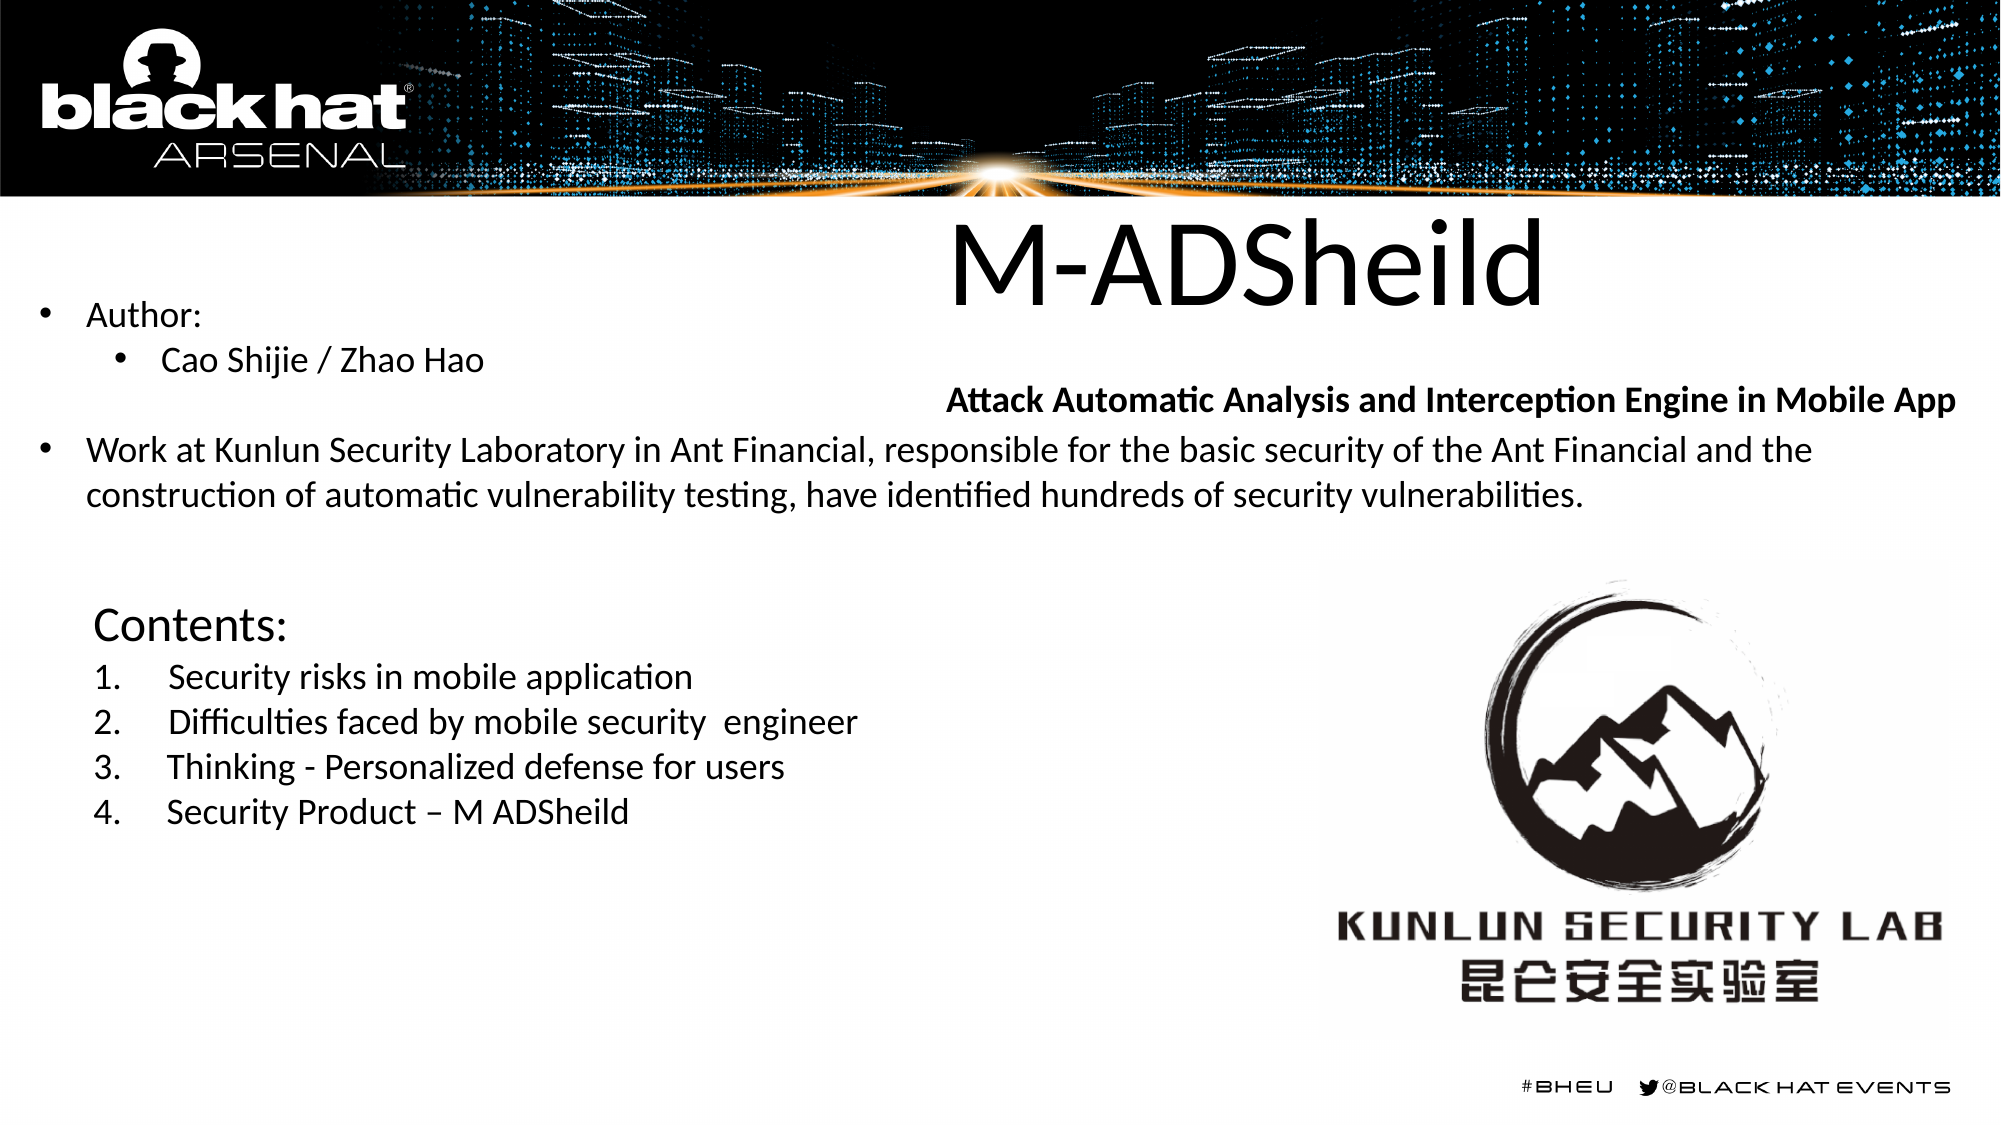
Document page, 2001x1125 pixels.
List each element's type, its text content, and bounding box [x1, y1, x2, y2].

text_box Contents: Security risks in mobile application Difficulties faced by mobile security engineer Thinking - Personalized defense for users Security Product – M ADSheild [78, 584, 875, 885]
picture [0, 0, 2001, 1125]
text_box M-ADSheild Attack Automatic Analysis and Interception Engine in Mobile App [931, 172, 1973, 473]
text_box Author: Cao Shijie / Zhao Hao Work at Kunlun Security Laboratory in Ant Financial, responsible for the basic security of the Ant Financial and the construction of automatic vulnerability testing, have identified hundreds of security vulnerabilities. [24, 237, 1948, 523]
